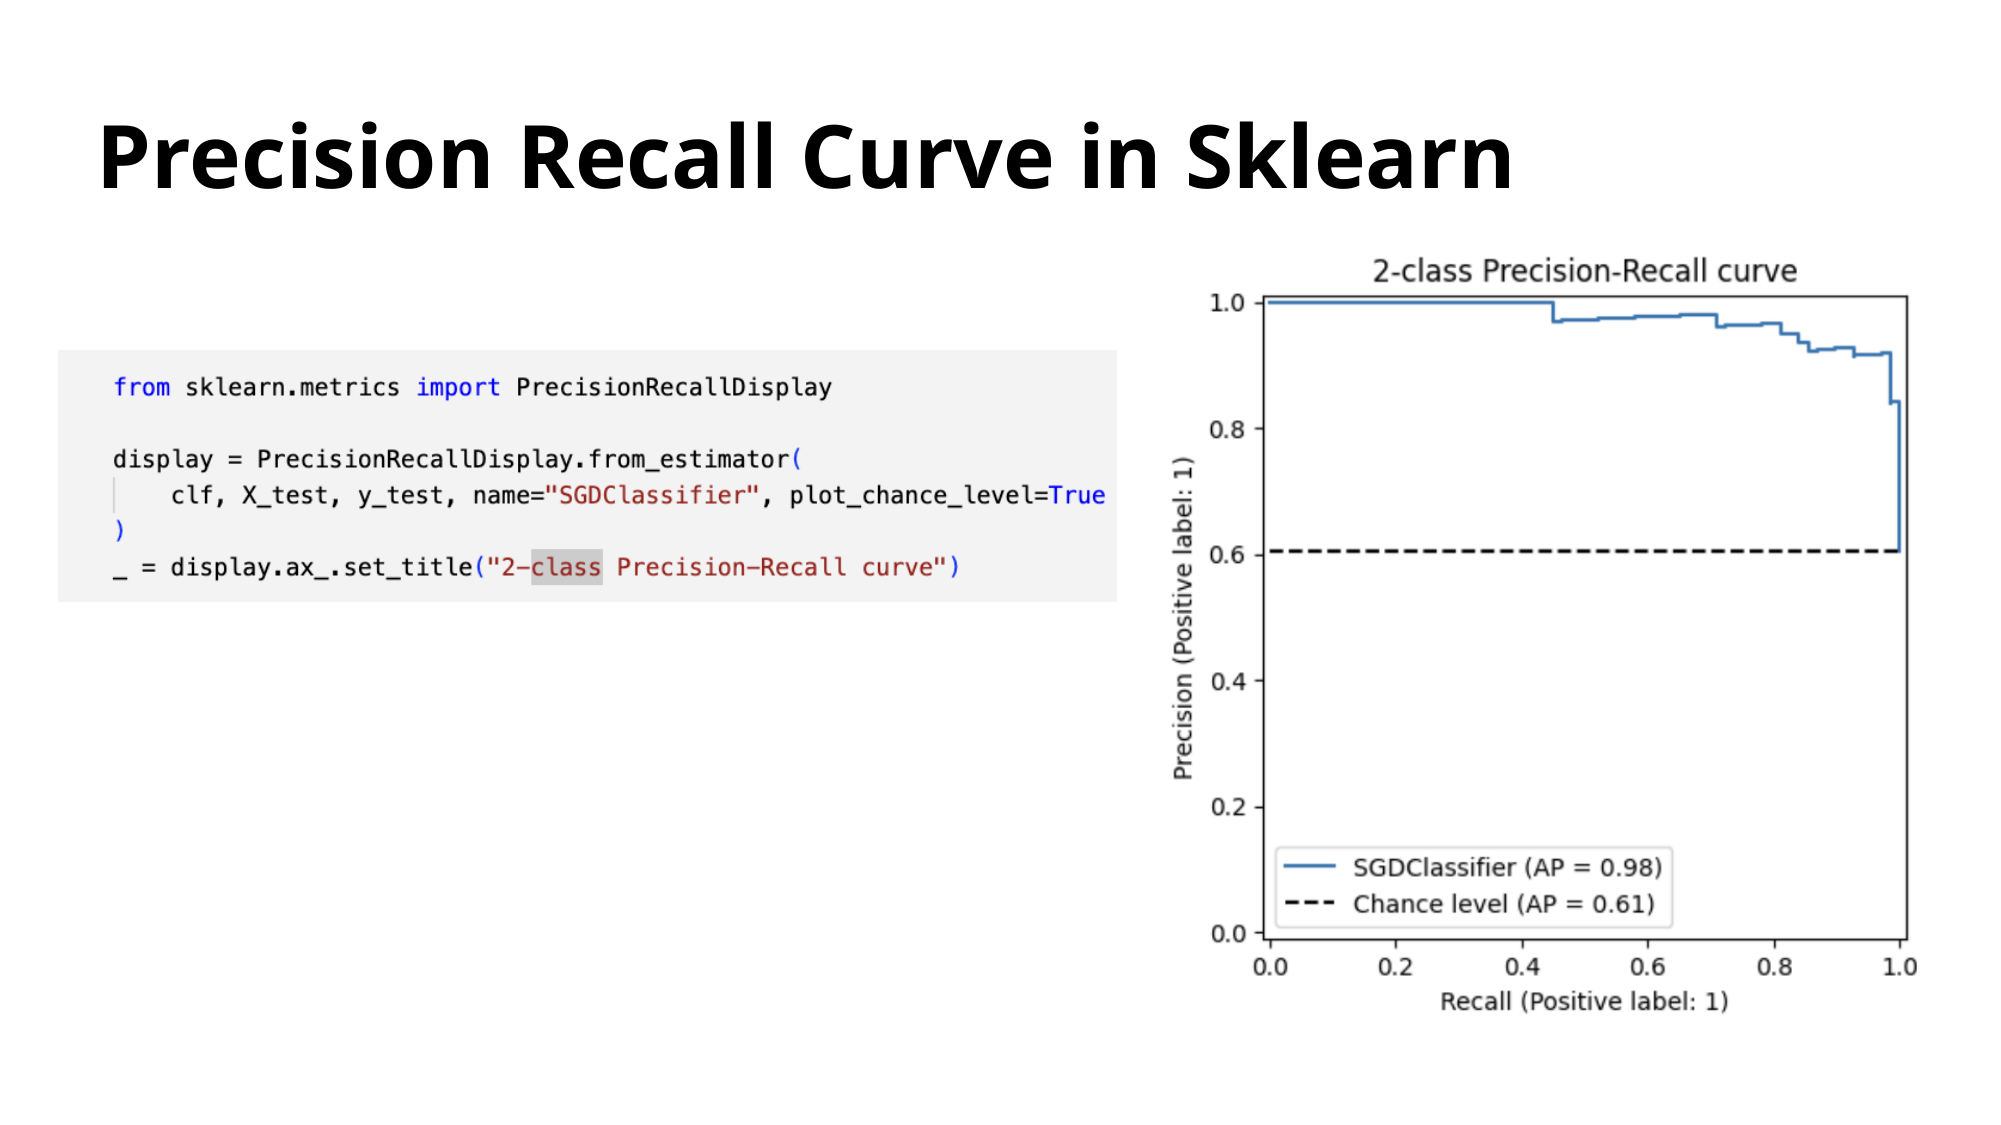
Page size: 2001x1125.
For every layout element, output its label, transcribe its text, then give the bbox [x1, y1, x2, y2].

picture [1139, 241, 1942, 1034]
title Precision Recall Curve in Sklearn [81, 78, 1807, 242]
picture [57, 350, 1117, 602]
